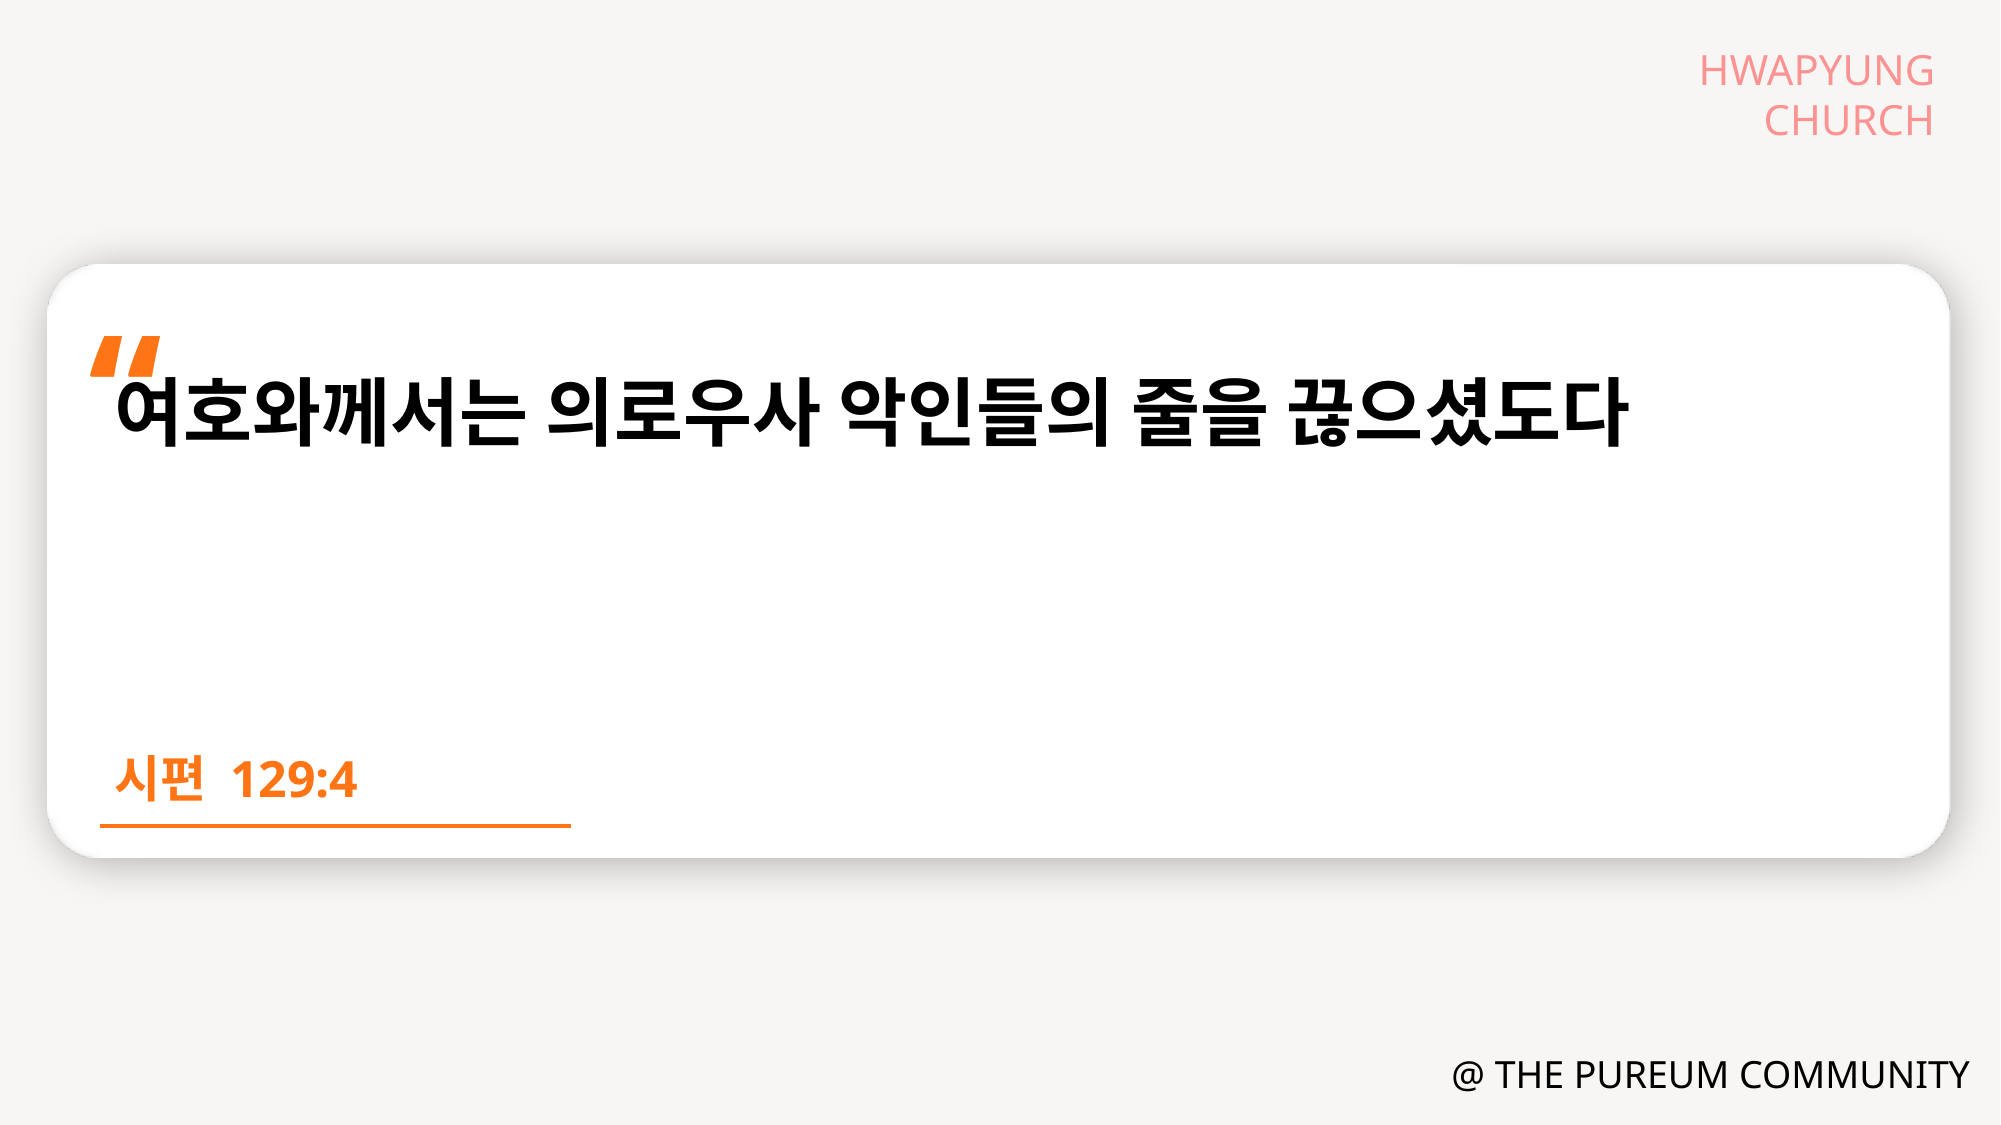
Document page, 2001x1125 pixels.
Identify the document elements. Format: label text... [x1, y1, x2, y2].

list 여호와께서는 의로우사 악인들의 줄을 끊으셨도다 [100, 368, 1905, 715]
list 시편 129:4 [100, 746, 699, 825]
